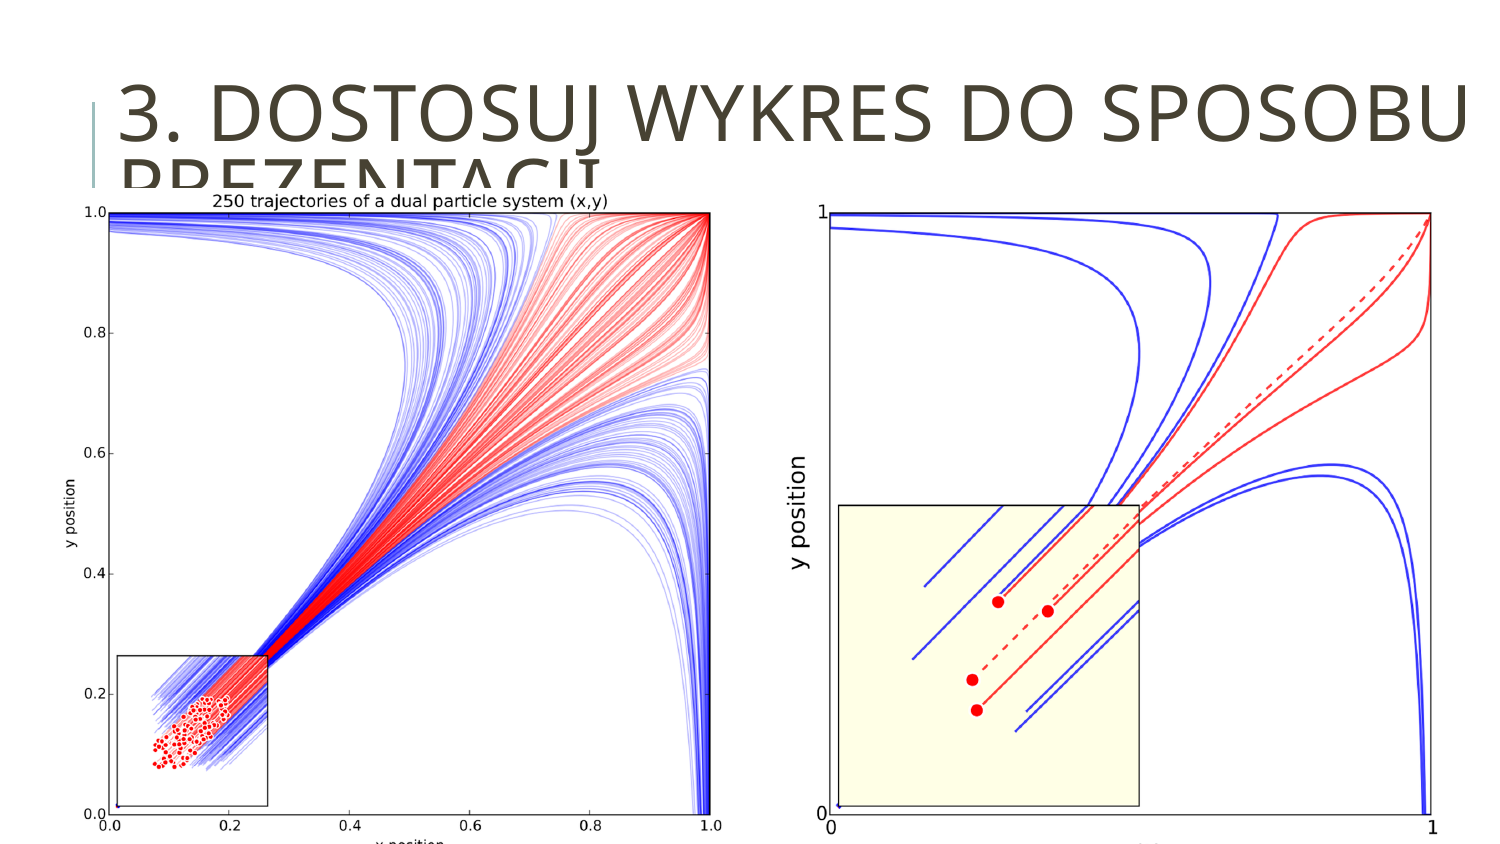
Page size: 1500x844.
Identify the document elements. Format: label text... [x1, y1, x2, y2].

title 3. Dostosuj wykres do sposobu prezentacji [102, 66, 1500, 160]
picture [57, 188, 1443, 844]
